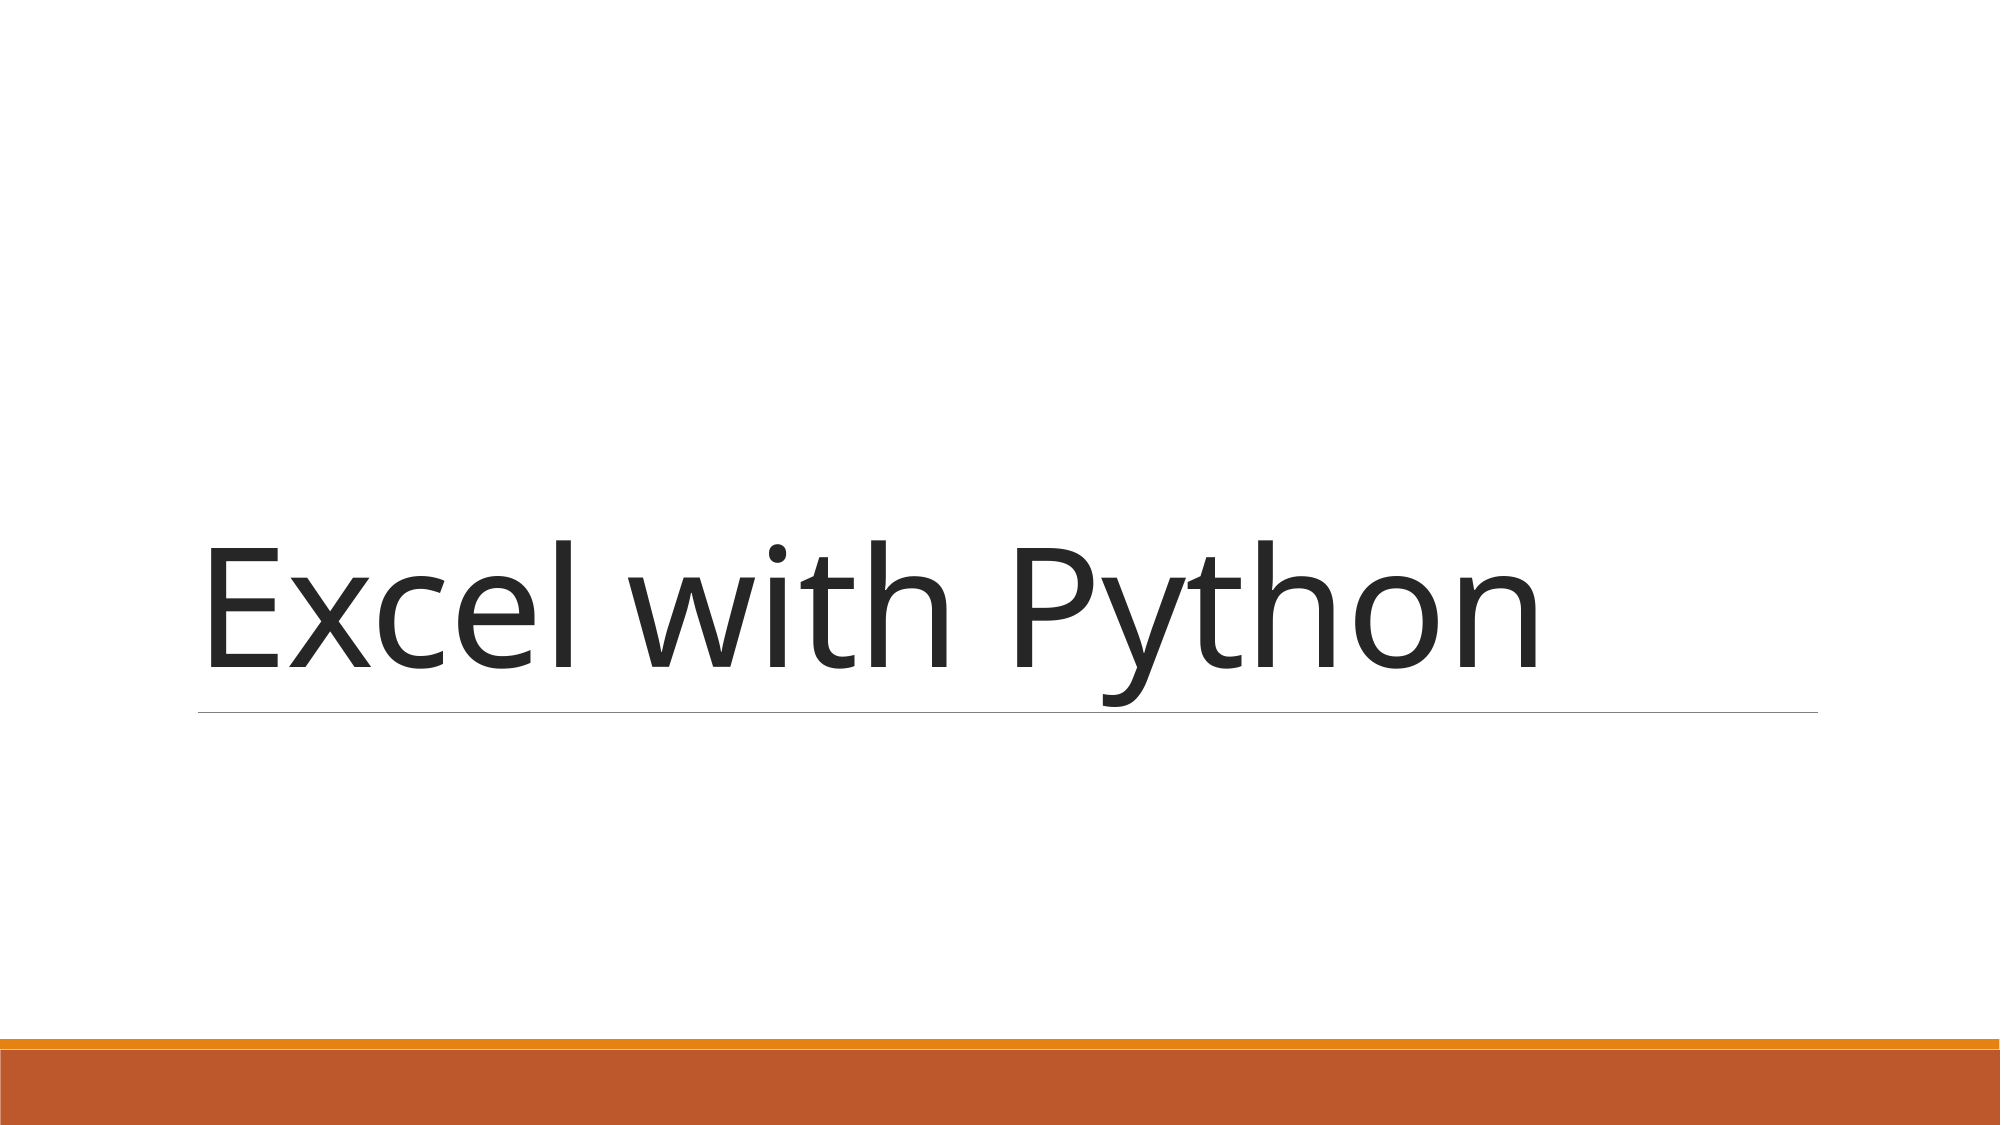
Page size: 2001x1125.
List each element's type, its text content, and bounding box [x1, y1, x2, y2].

title Excel with Python [180, 124, 1830, 710]
